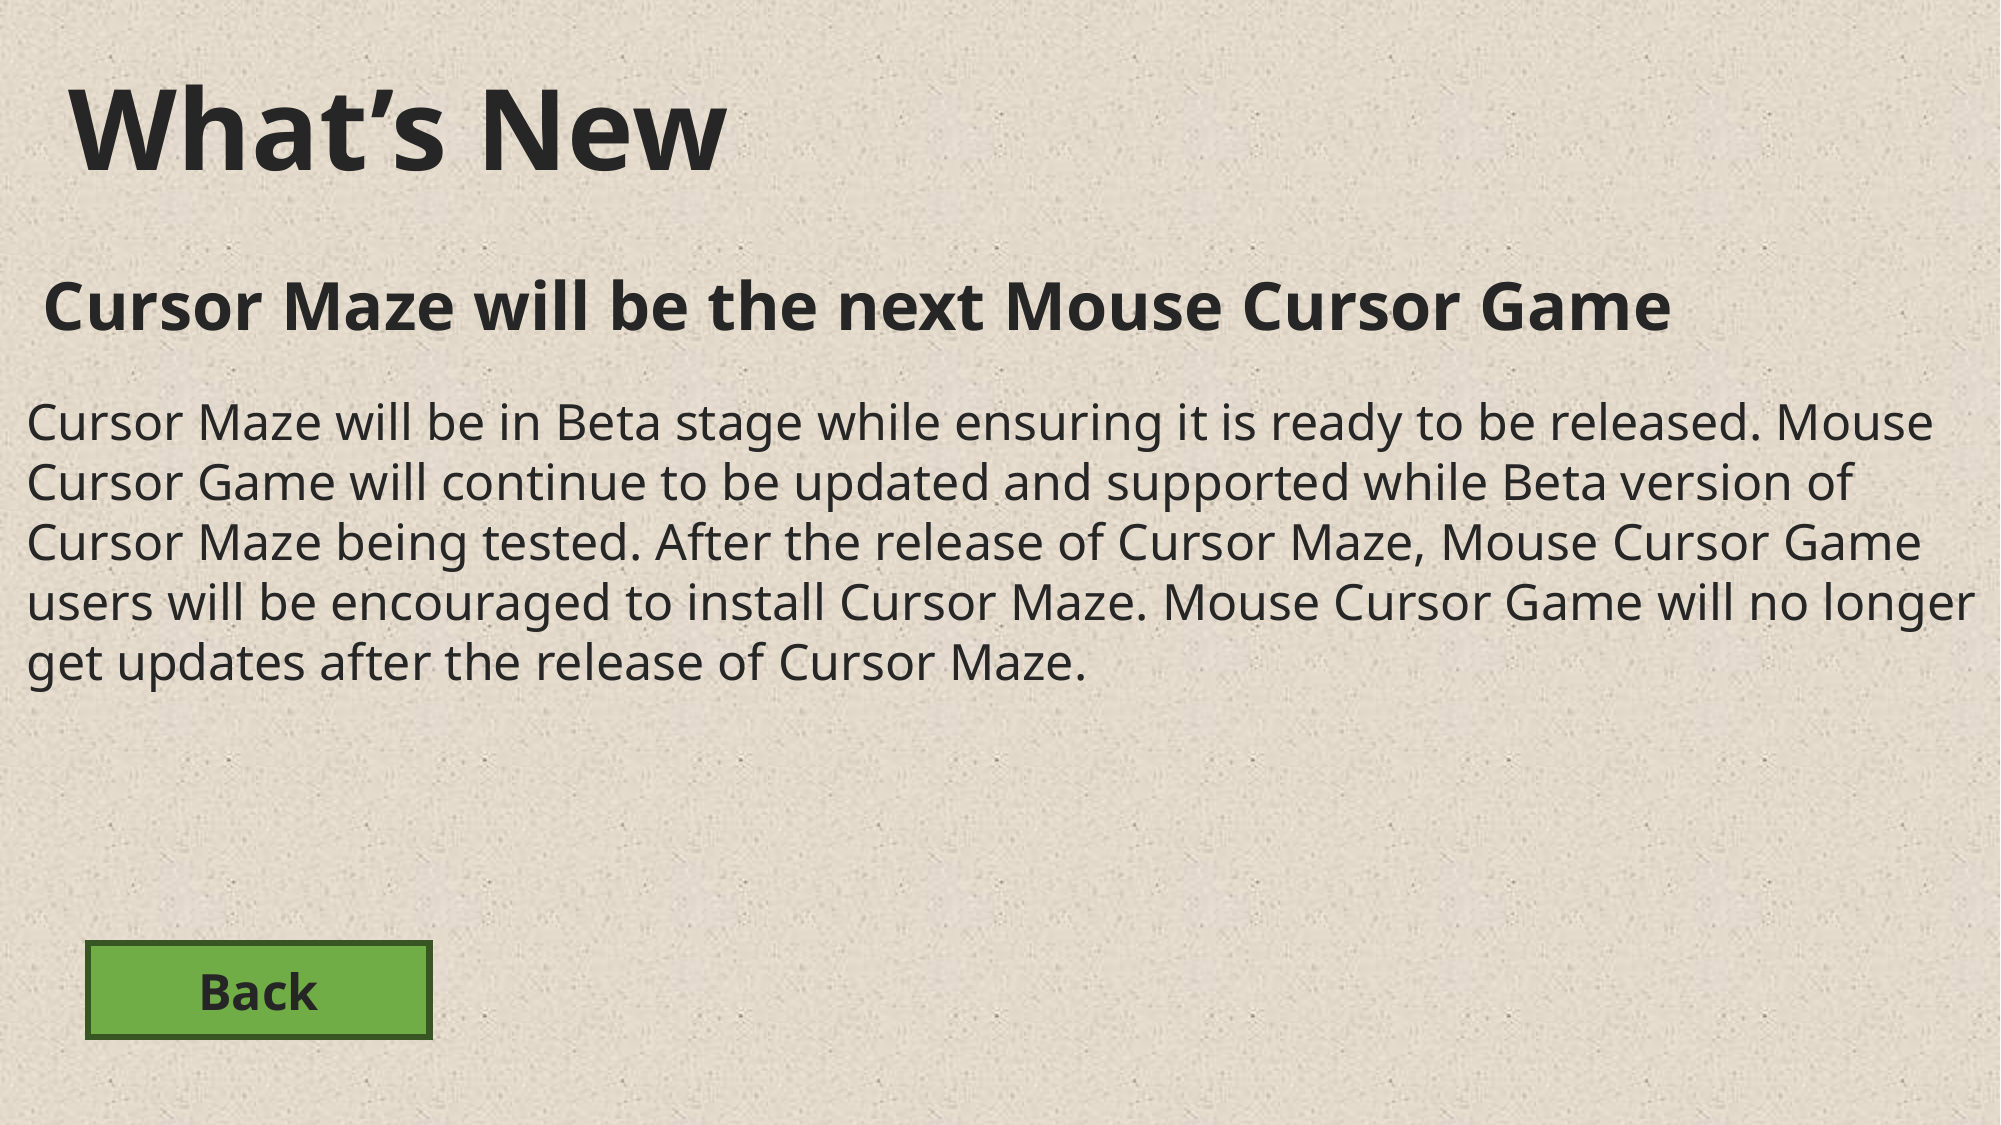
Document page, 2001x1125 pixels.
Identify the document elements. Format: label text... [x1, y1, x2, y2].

text_box What’s New [53, 50, 744, 201]
text_box Cursor Maze will be in Beta stage while ensuring it is ready to be released. Mouse Cursor Game will continue to be updated and supported while Beta version of Cursor Maze being tested. After the release of Cursor Maze, Mouse Cursor Game users will be encouraged to install Cursor Maze. Mouse Cursor Game will no longer get updates after the release of Cursor Maze. [11, 383, 1993, 698]
text_box Cursor Maze will be the next Mouse Cursor Game [27, 256, 1689, 352]
picture [0, 0, 2001, 1125]
text_box Back [87, 942, 431, 1038]
